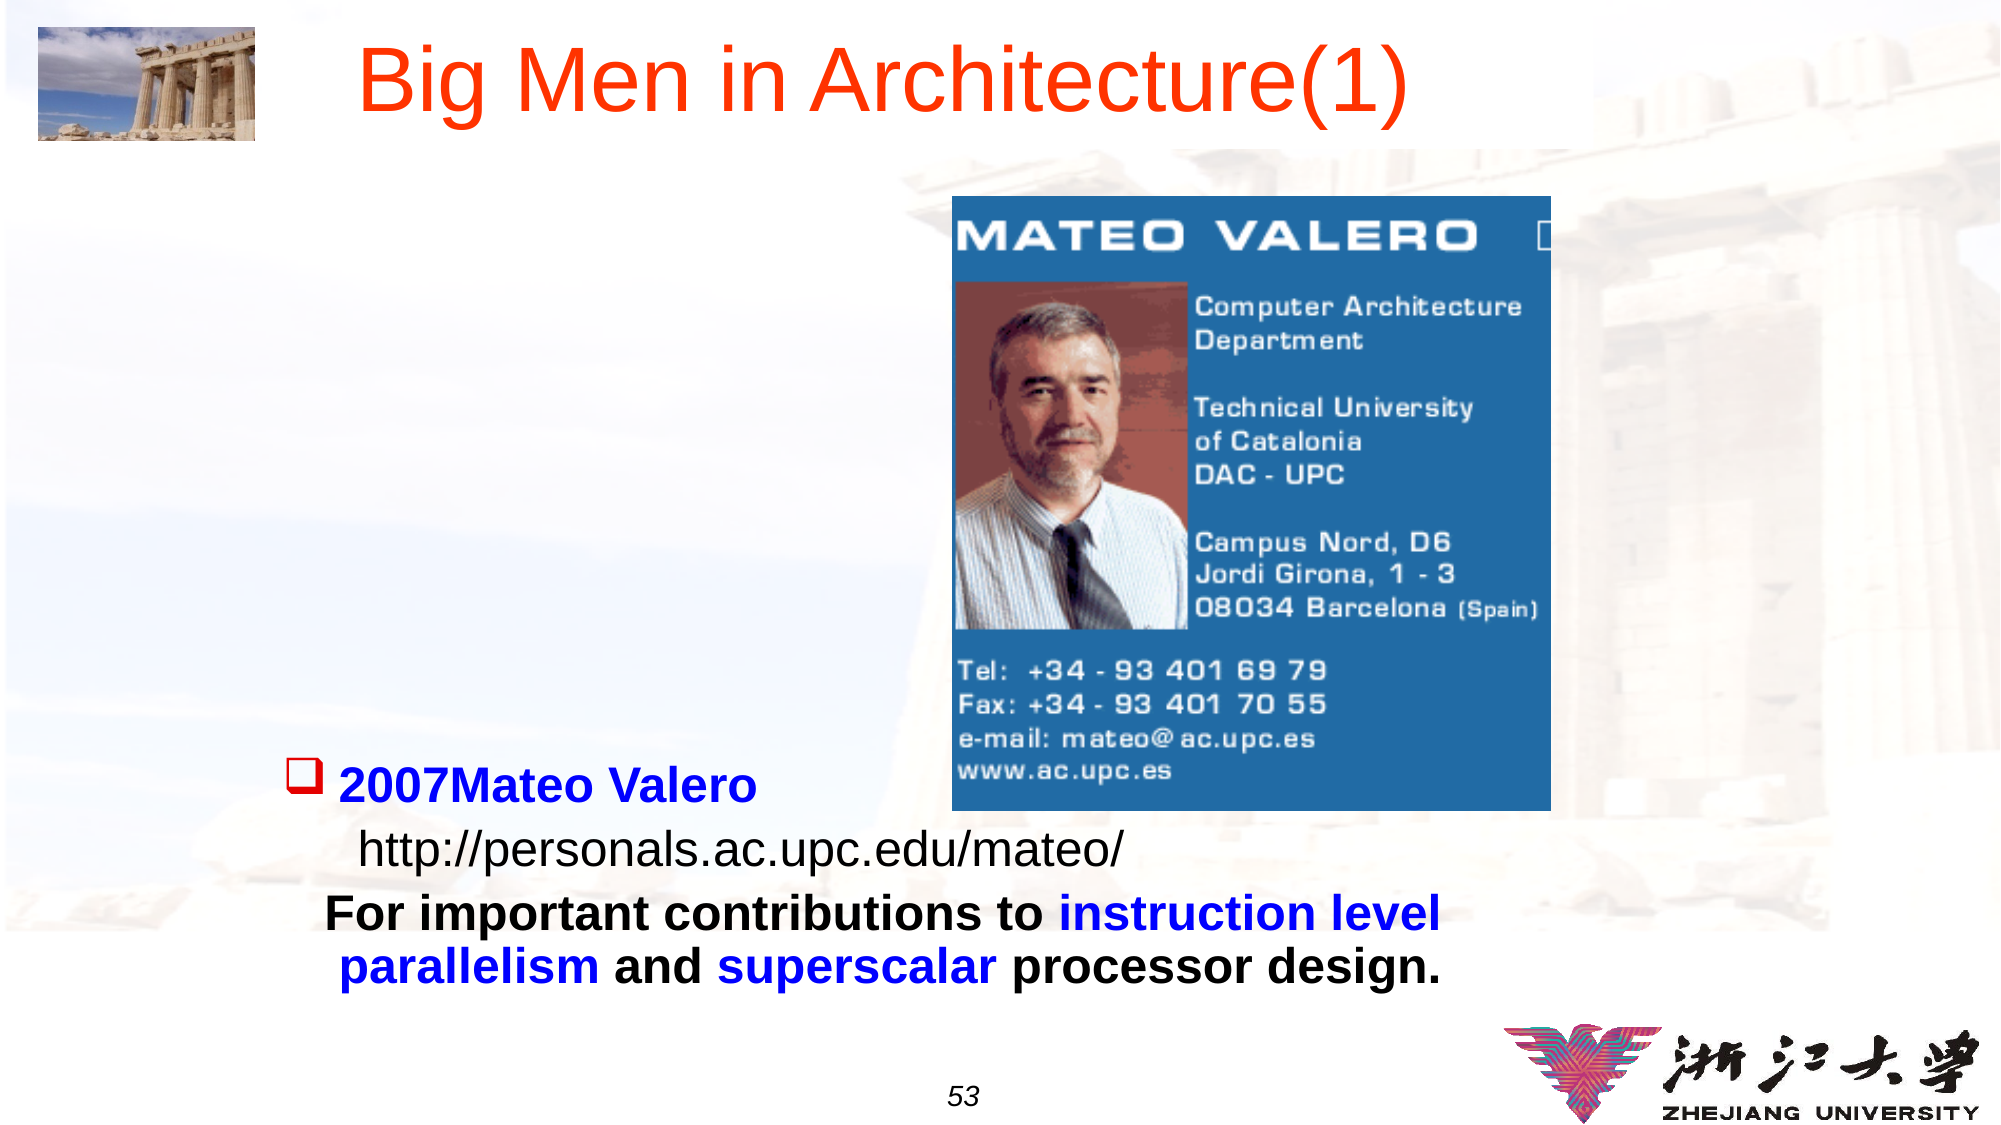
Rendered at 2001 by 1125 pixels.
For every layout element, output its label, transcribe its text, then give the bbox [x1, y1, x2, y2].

picture [0, 0, 2001, 1125]
title Big Men in Architecture(1) [341, 0, 1594, 149]
list 2007Mateo Valero http://personals.ac.upc.edu/mateo/ For important contributions to instruction level parallelism and superscalar processor design. [267, 751, 1668, 1008]
